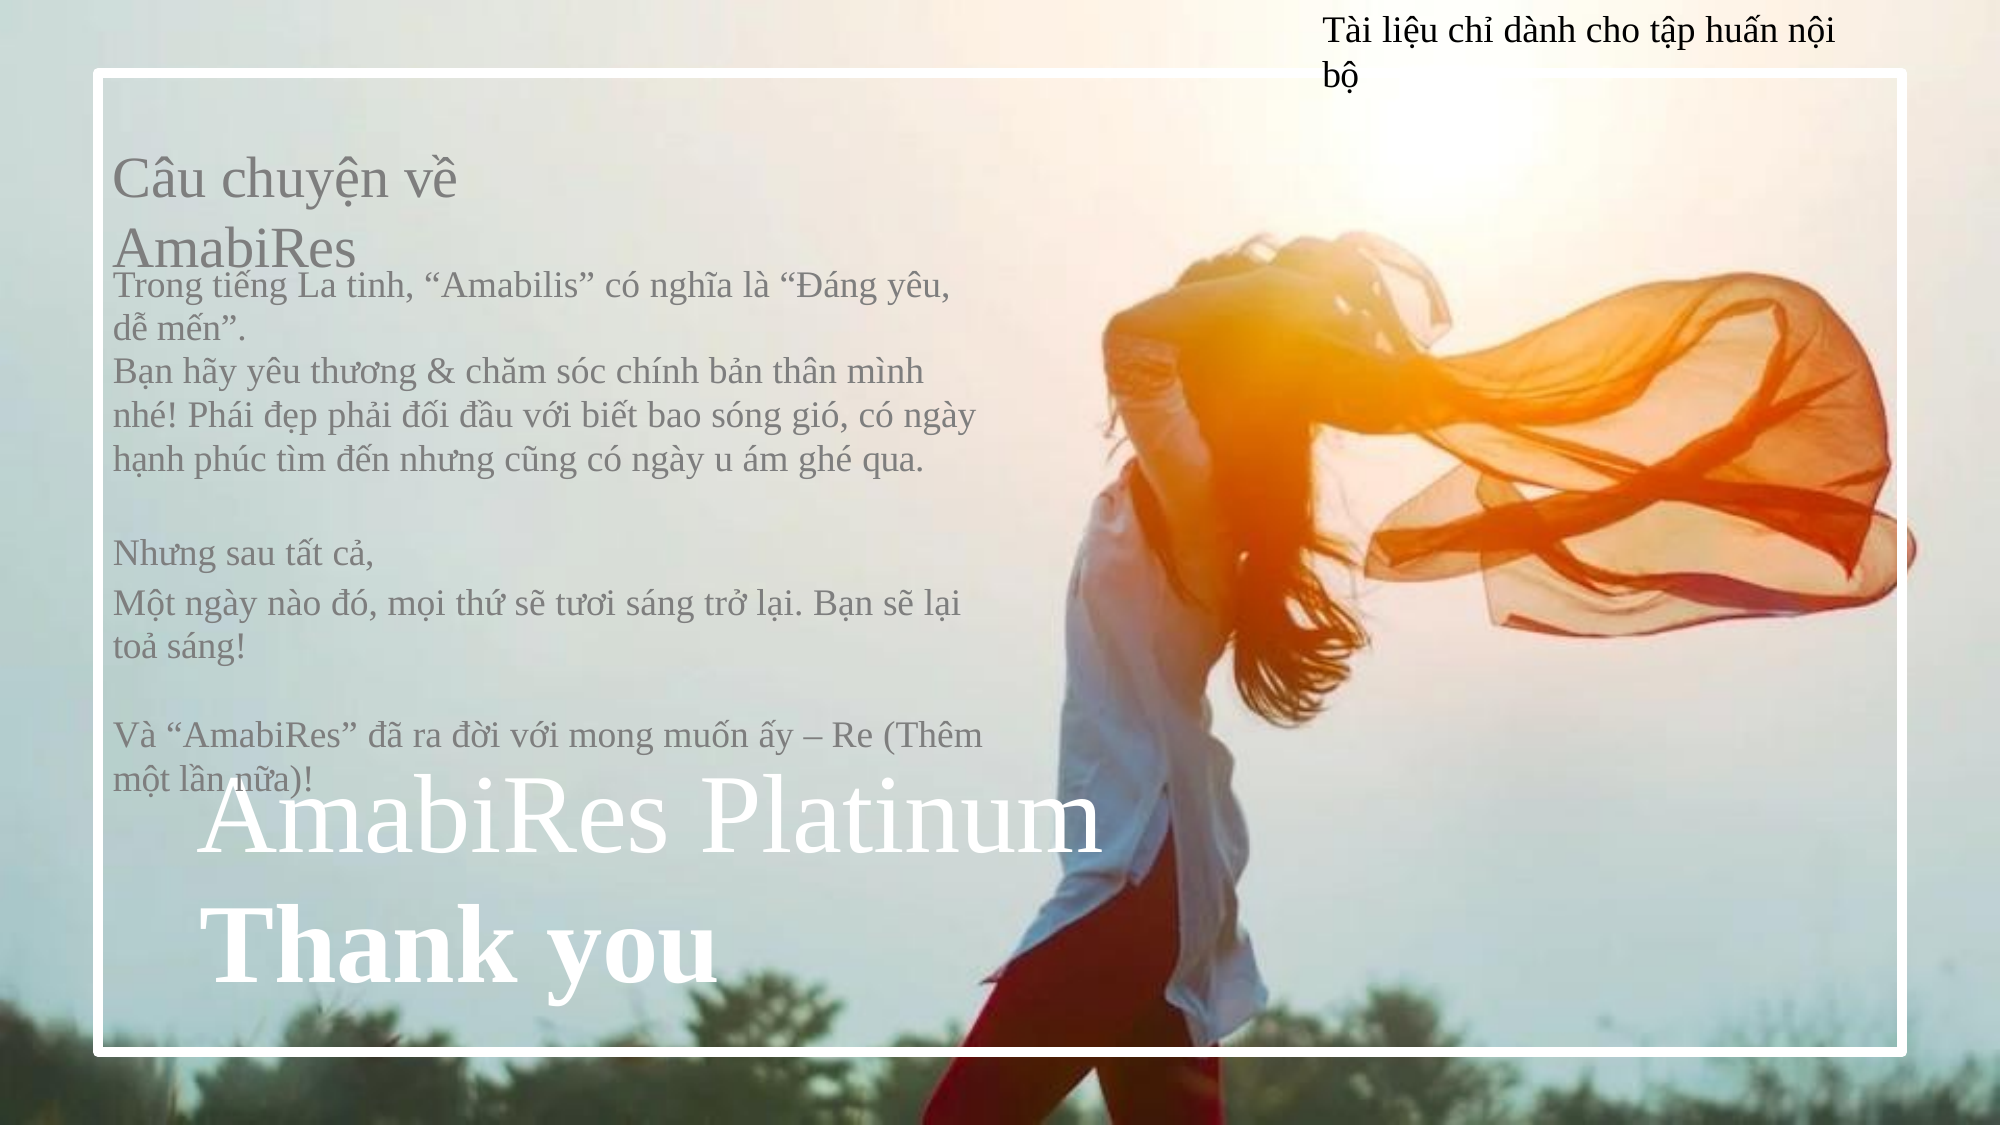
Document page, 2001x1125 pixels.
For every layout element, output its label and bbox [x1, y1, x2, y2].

text_box [0, 0, 2000, 1125]
